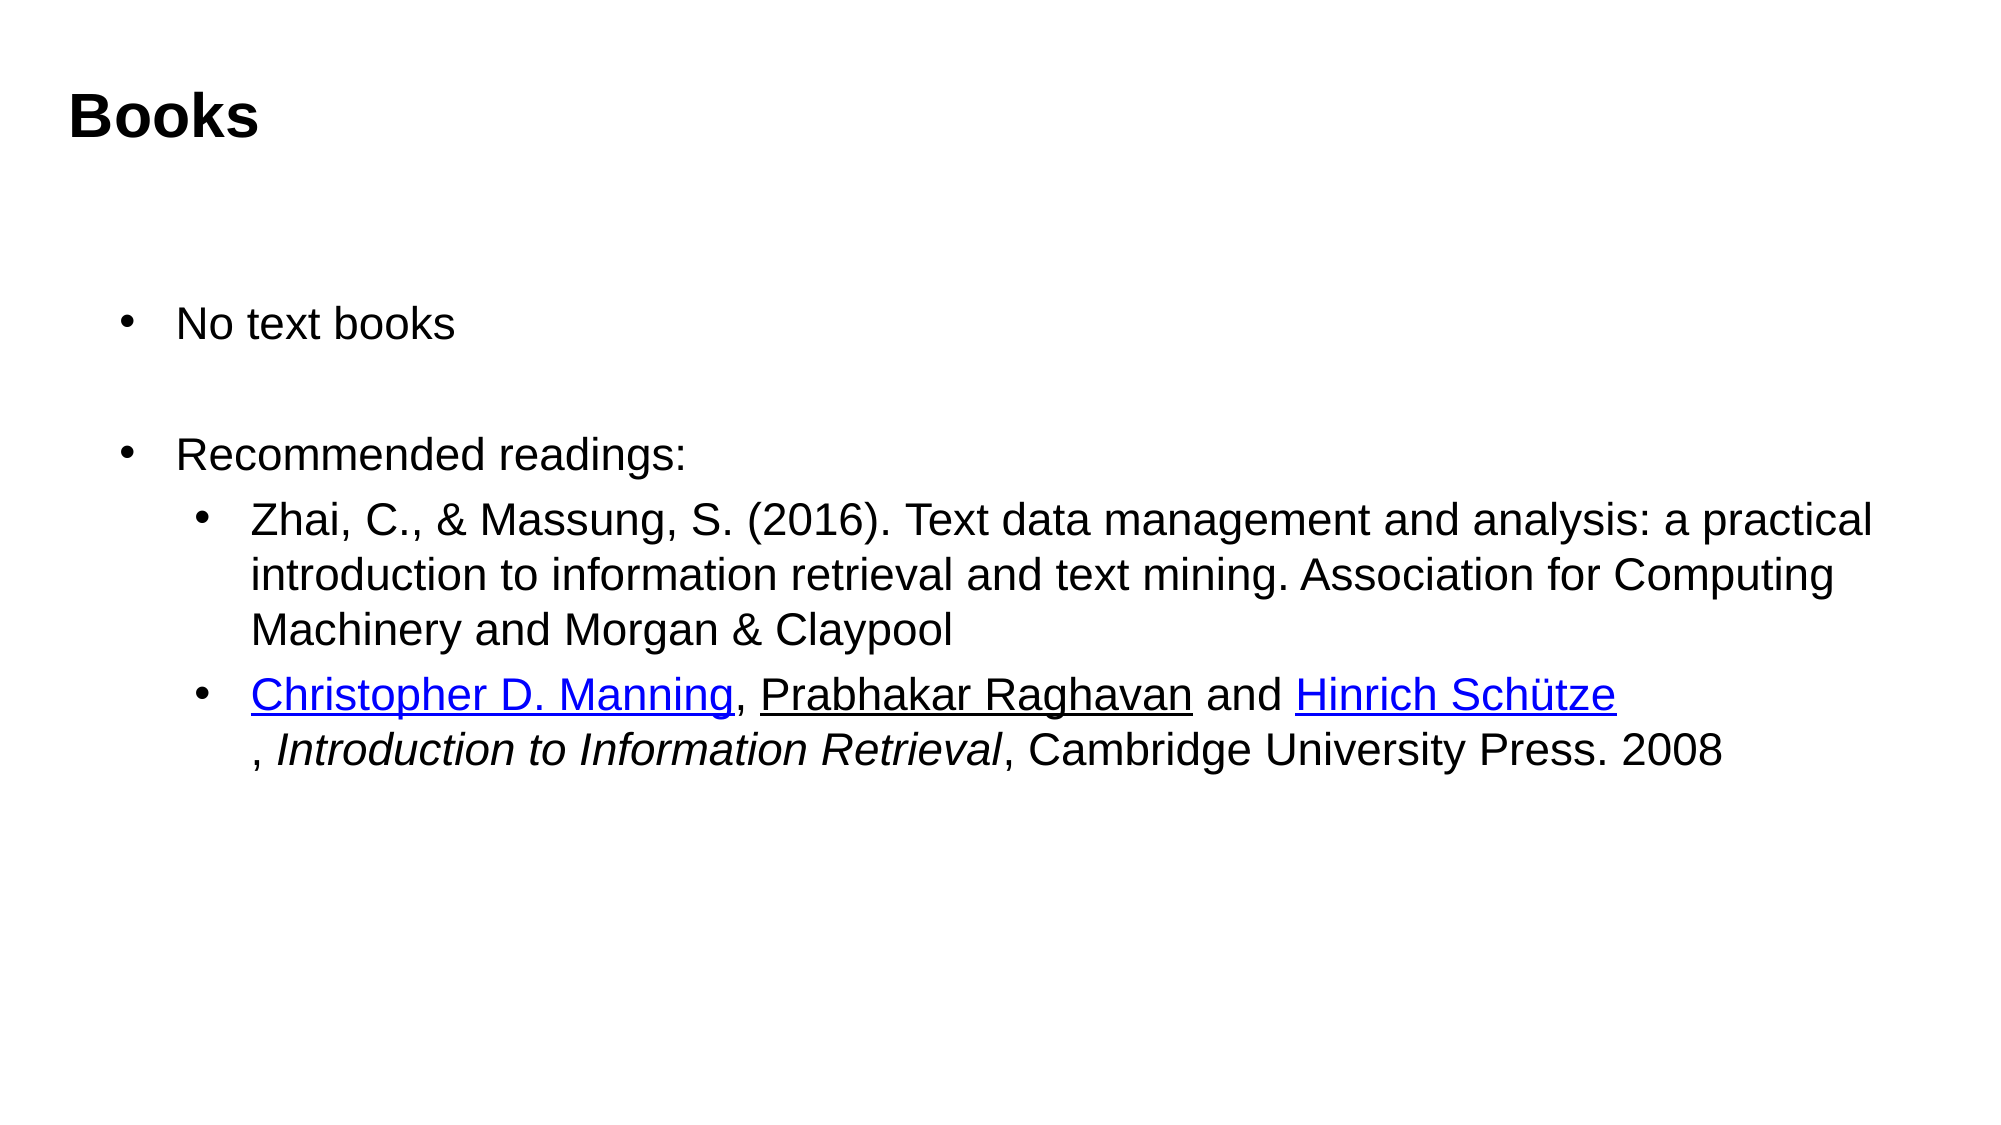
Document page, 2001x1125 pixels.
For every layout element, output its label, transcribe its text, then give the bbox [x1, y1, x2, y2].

title Books [60, 67, 1793, 177]
list No text books Recommended readings: Zhai, C., & Massung, S. (2016). Text data management and analysis: a practical introduction to information retrieval and text mining. Association for Computing Machinery and Morgan & Claypool Christopher D. Manning, Prabhakar Raghavan and Hinrich Schütze, Introduction to Information Retrieval, Cambridge University Press. 2008 [111, 285, 1889, 1125]
